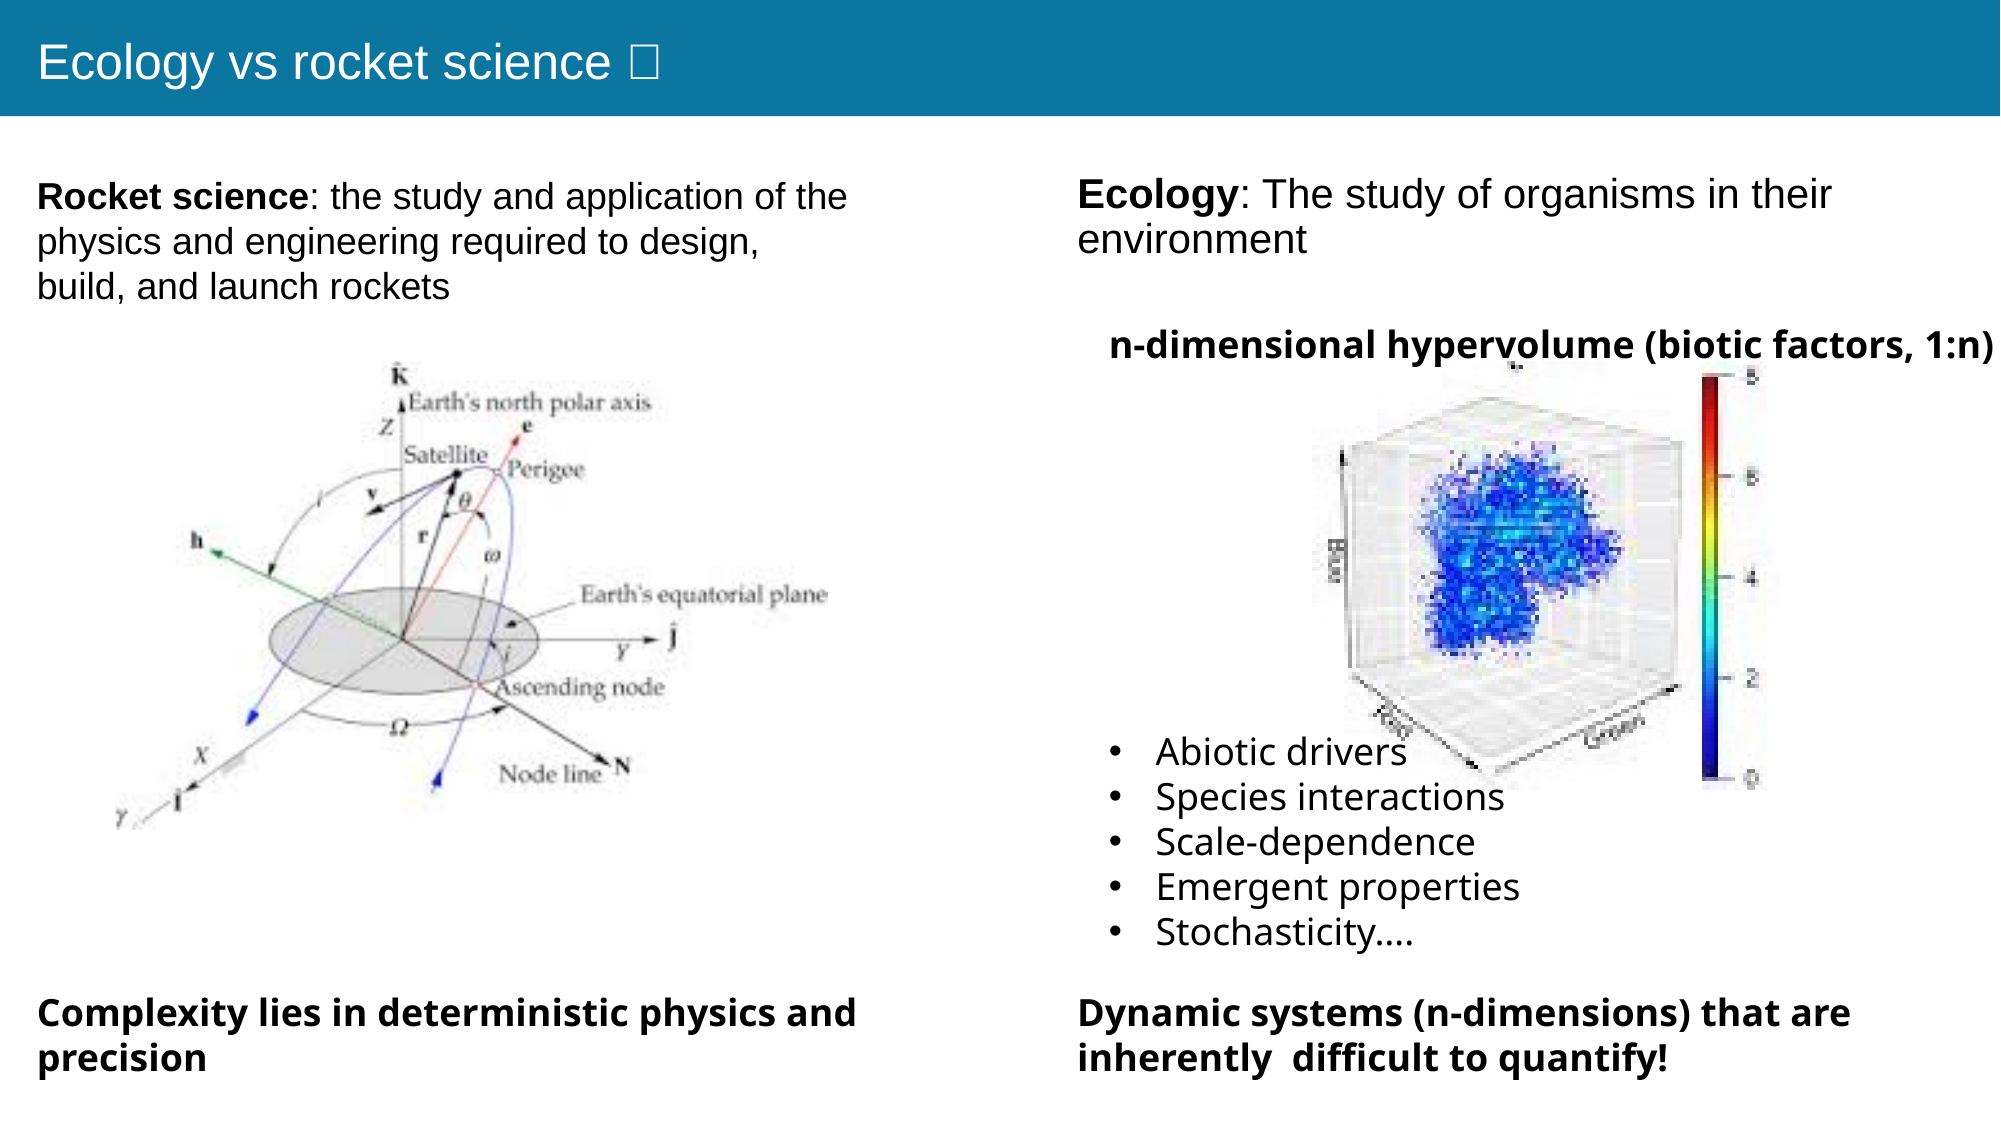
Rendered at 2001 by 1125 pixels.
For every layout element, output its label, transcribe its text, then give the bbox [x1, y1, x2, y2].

text_box Abiotic drivers Species interactions Scale-dependence Emergent properties Stochasticity…. [1093, 720, 2000, 961]
picture [1311, 361, 1781, 791]
text_box Dynamic systems (n-dimensions) that are inherently difficult to quantify! [1062, 981, 2000, 1087]
text_box Complexity lies in deterministic physics and precision [22, 981, 1025, 1087]
text_box n-dimensional hypervolume (biotic factors, 1:n) [1093, 314, 2000, 374]
text_box Rocket science: the study and application of the physics and engineering required to design, build, and launch rockets [22, 164, 875, 315]
text_box Ecology vs rocket science 🚀 [22, 6, 1747, 120]
picture [115, 361, 829, 831]
list Ecology: The study of organisms in their environment [1062, 164, 1981, 283]
text_box [0, 0, 2000, 118]
